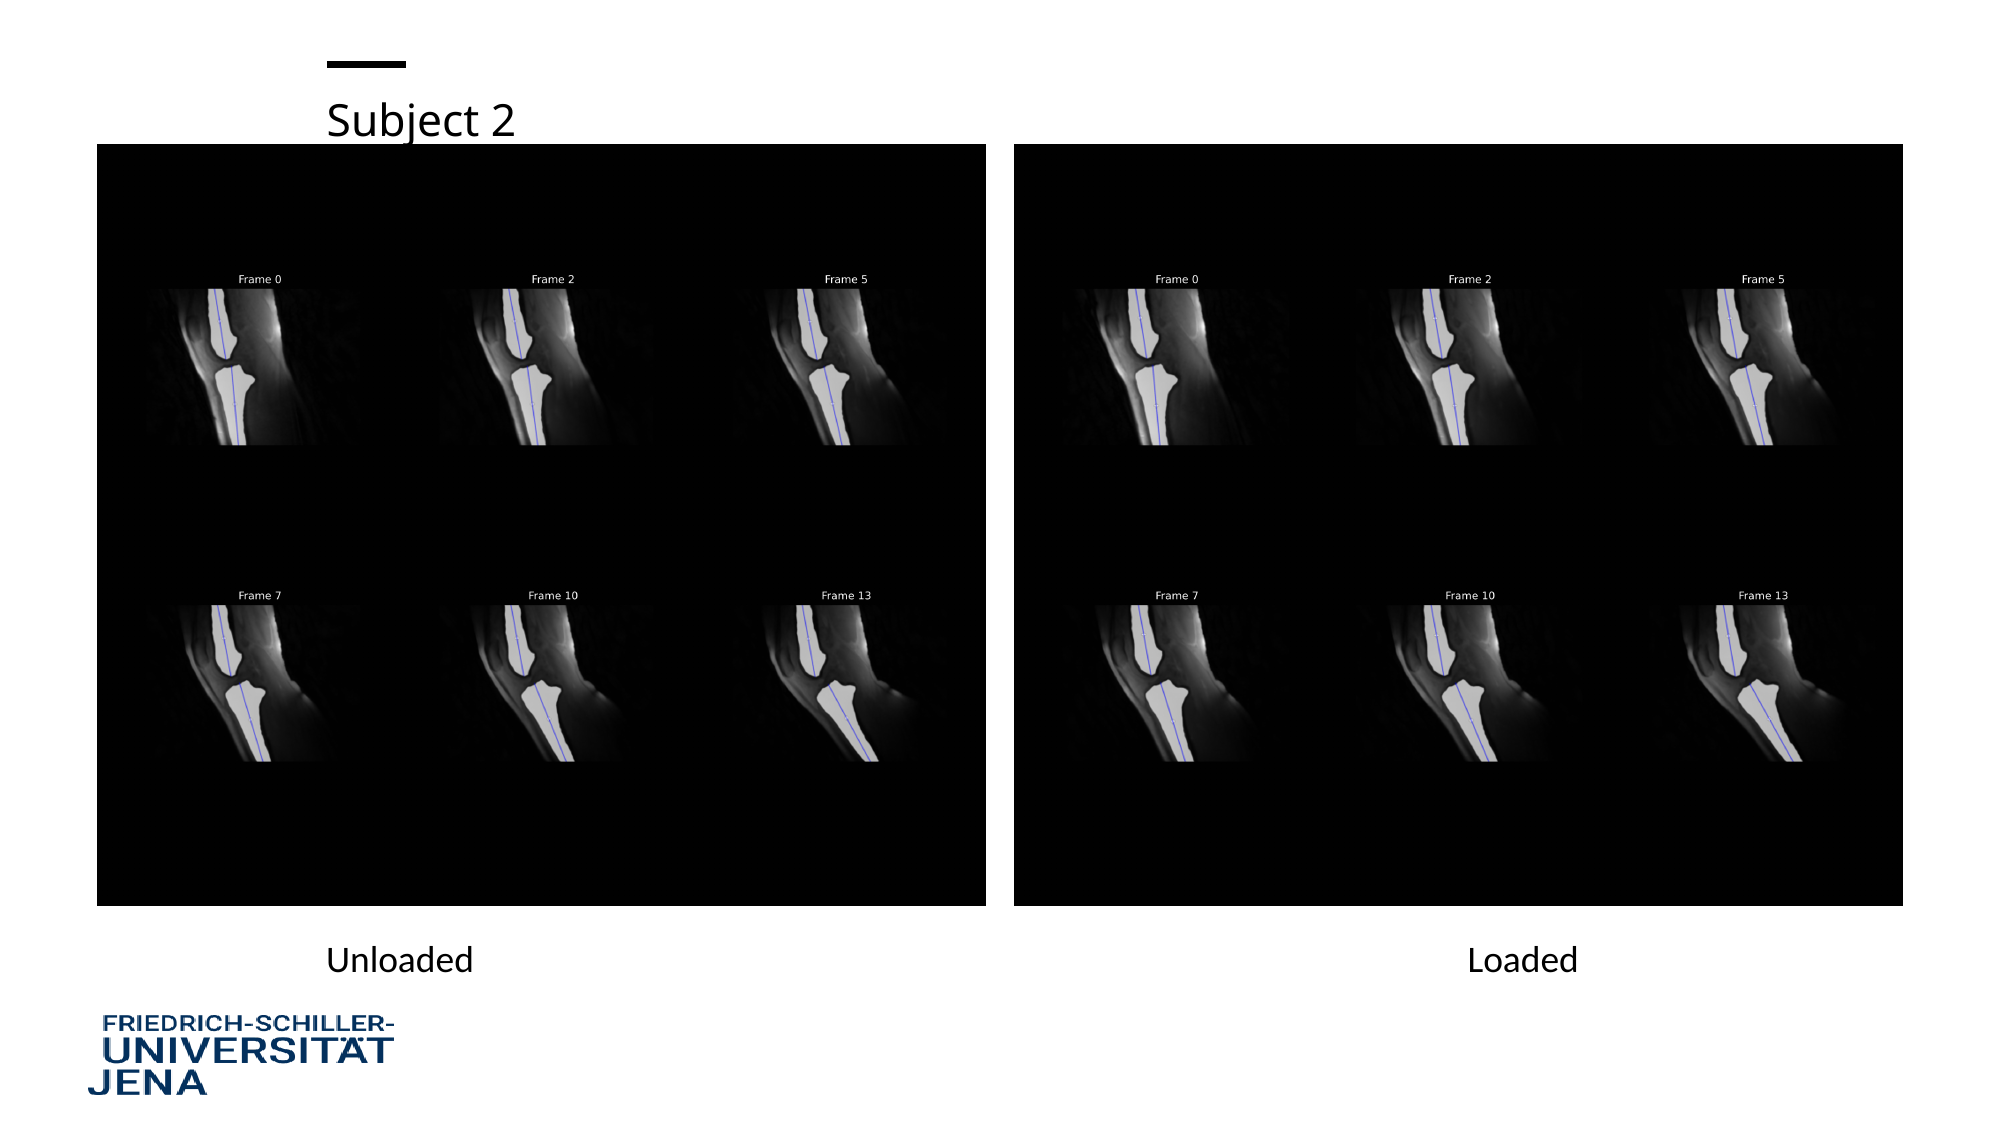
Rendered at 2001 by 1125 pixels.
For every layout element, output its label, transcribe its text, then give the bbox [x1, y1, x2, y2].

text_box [326, 64, 1674, 228]
picture [1014, 144, 1903, 906]
picture [88, 1015, 394, 1095]
picture [97, 144, 986, 906]
text_box Unloaded [311, 927, 620, 988]
text_box Loaded [1452, 927, 1762, 988]
